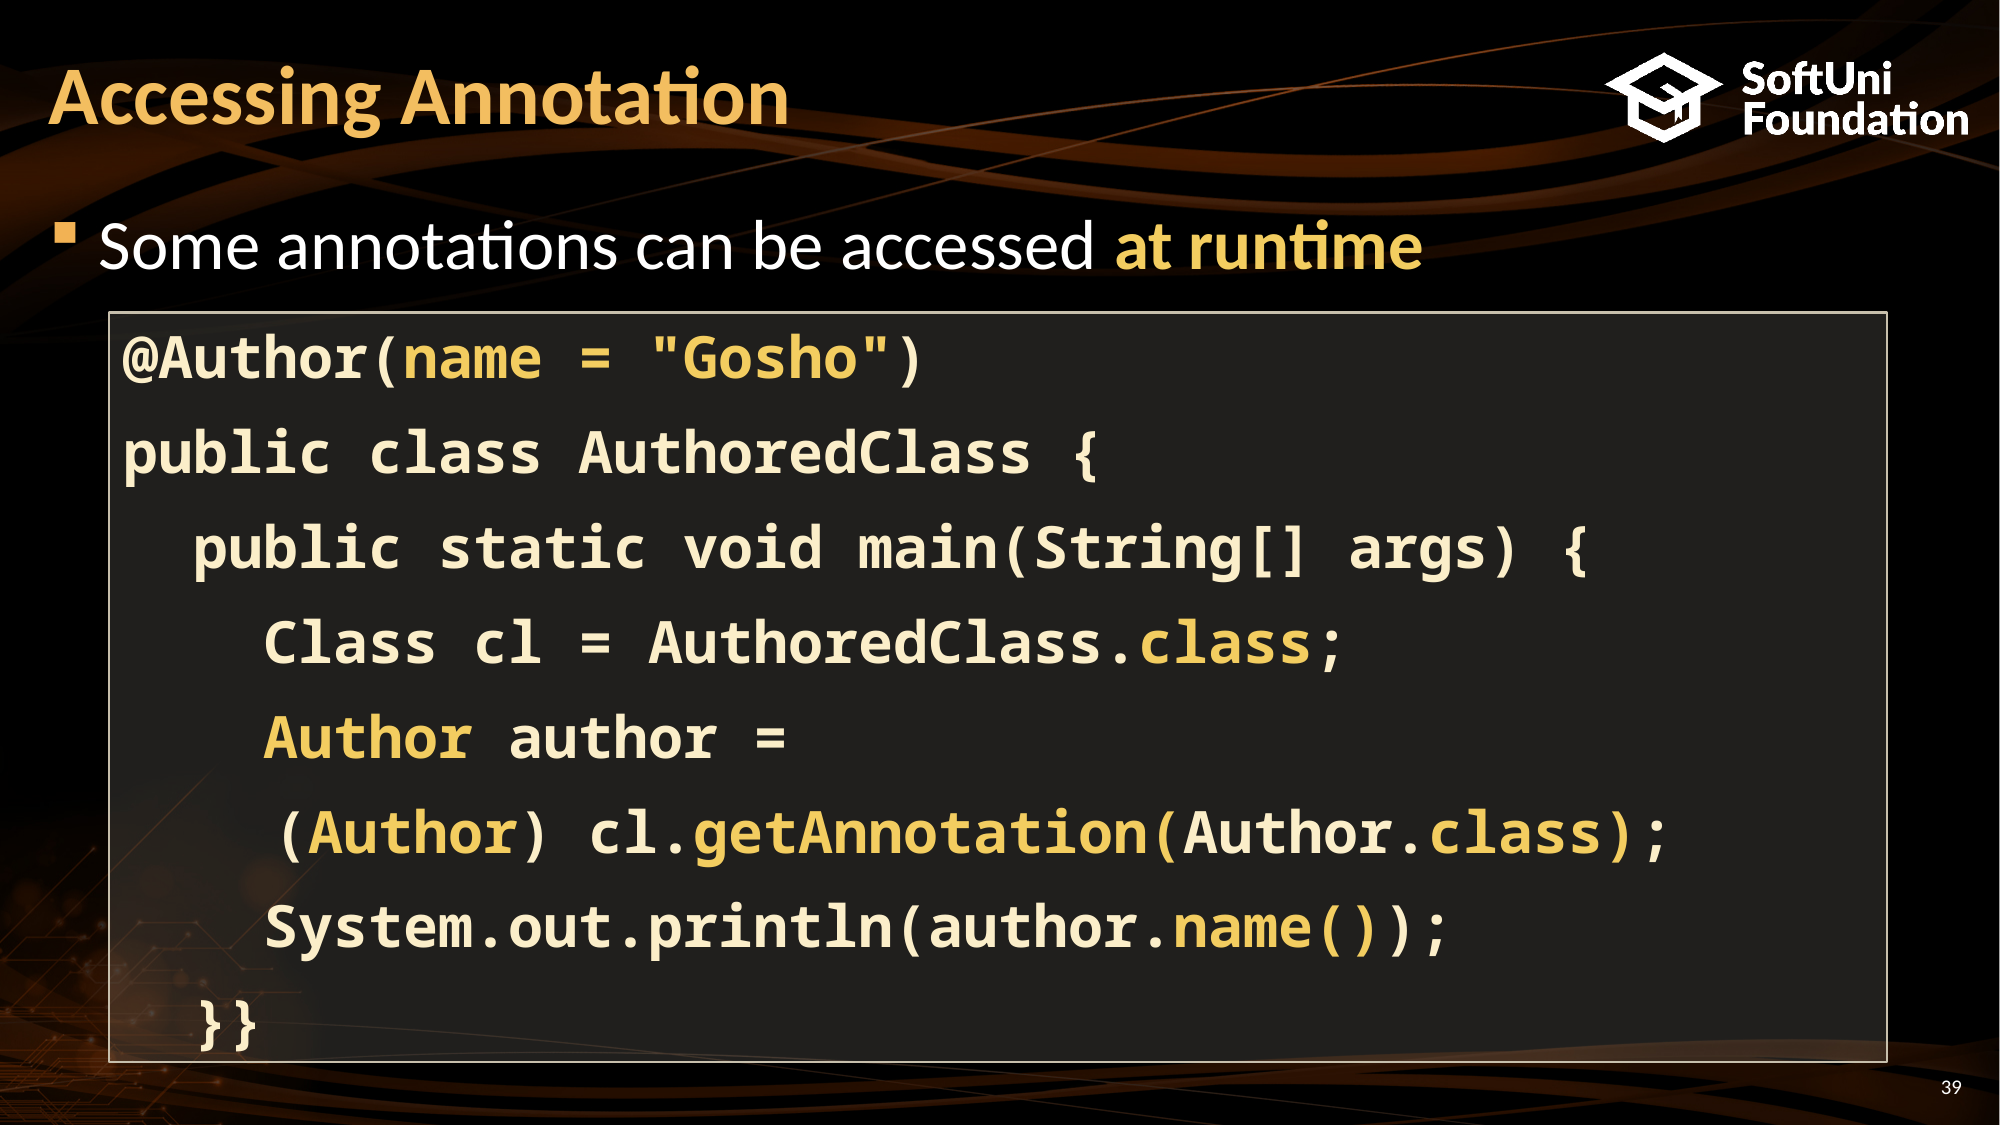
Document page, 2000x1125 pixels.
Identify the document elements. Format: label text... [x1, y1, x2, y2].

title Accessing Annotation [30, 6, 1602, 189]
picture [0, 0, 2000, 1125]
text_box @Author(name = "Gosho") public class AuthoredClass { public static void main(String[] args) { Class cl = AuthoredClass.class; Author author = (Author) cl.getAnnotation(Author.class); System.out.println(author.name()); }} [108, 312, 1888, 1062]
slide_number 39 [1897, 1070, 1968, 1103]
list Some annotations can be accessed at runtime [31, 188, 1968, 1103]
